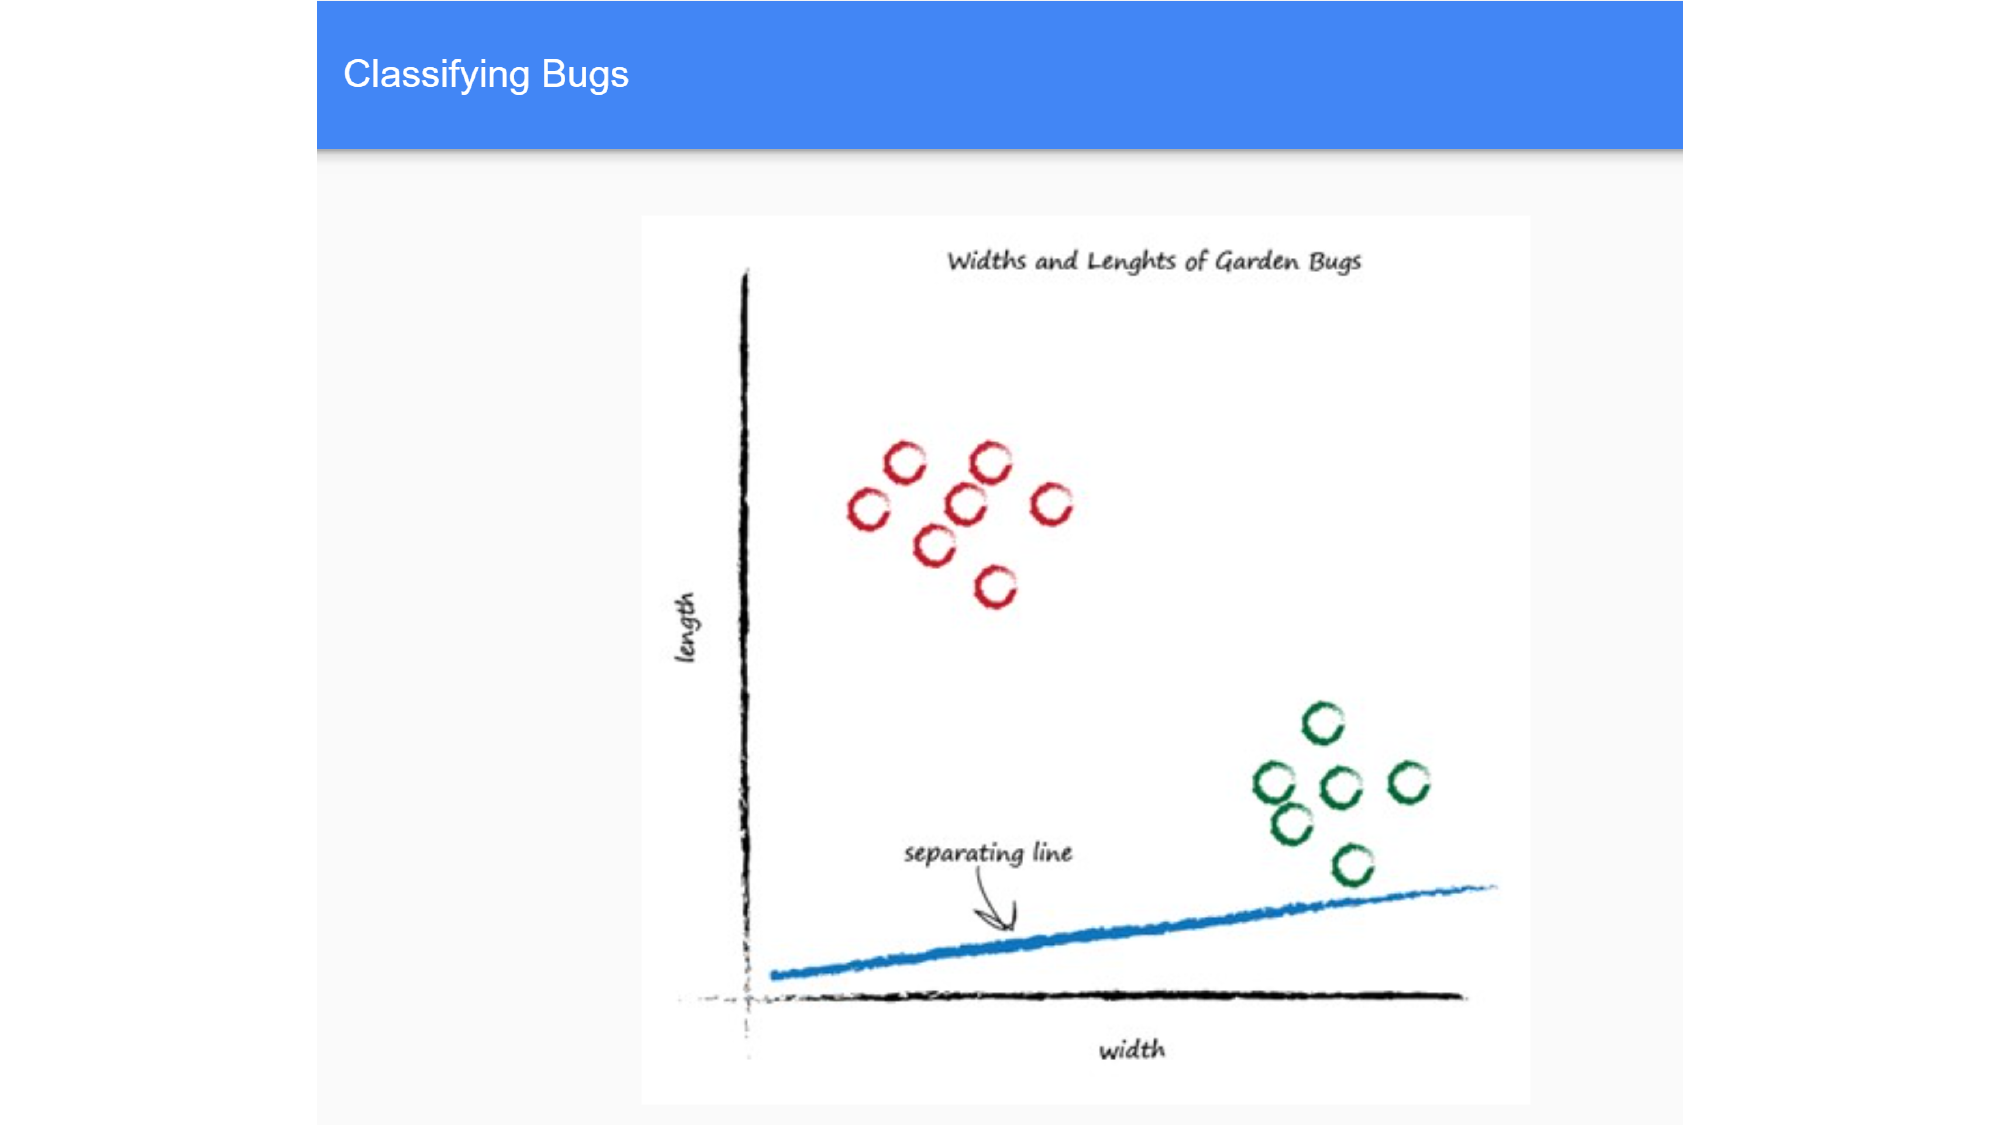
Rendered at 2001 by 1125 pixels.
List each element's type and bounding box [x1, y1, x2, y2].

picture [316, 0, 1684, 1125]
